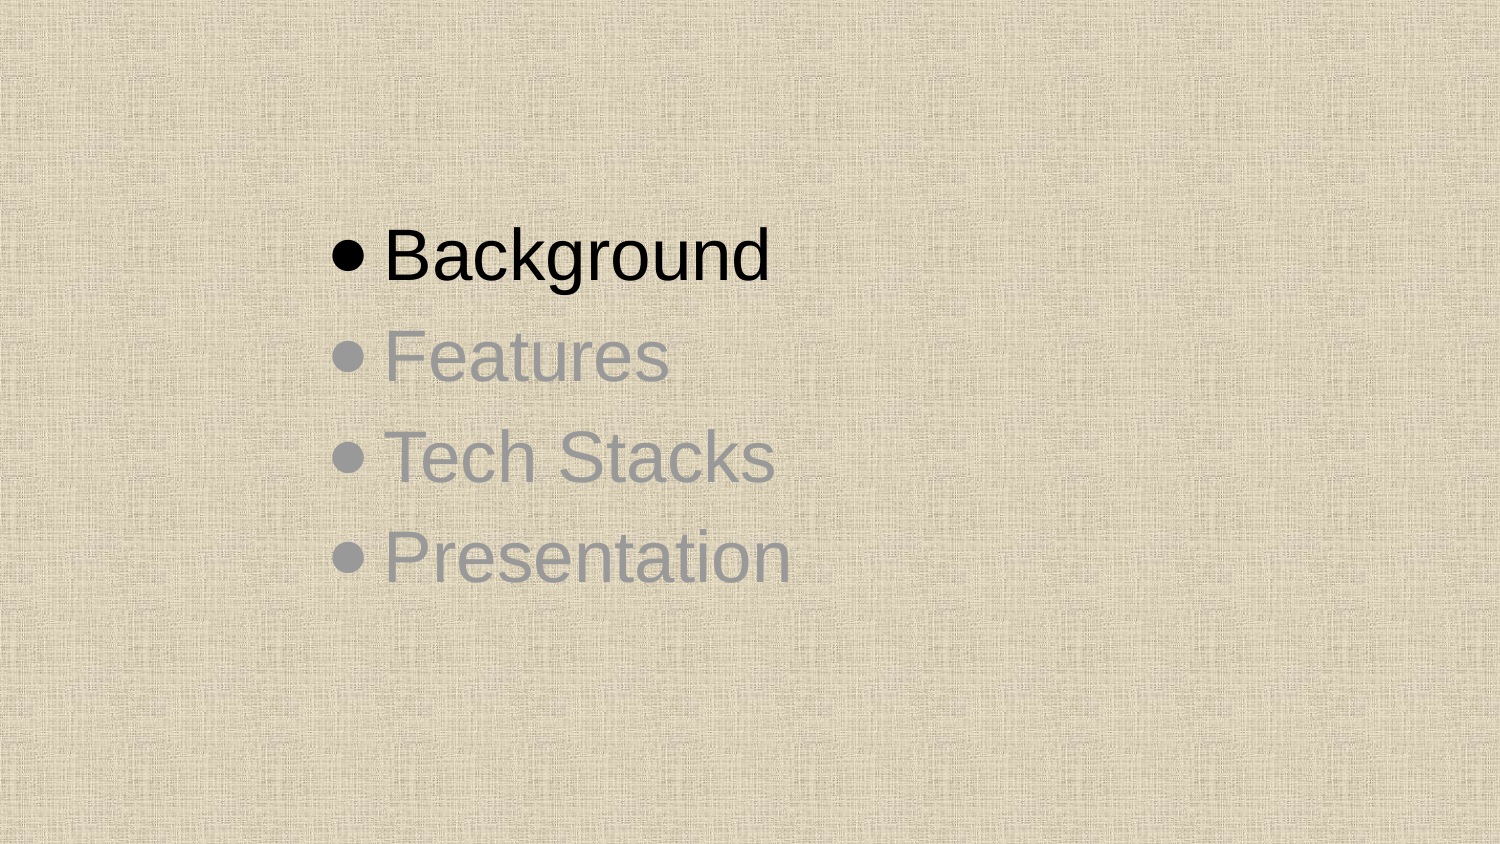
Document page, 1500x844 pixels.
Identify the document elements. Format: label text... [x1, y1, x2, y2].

picture [0, 0, 1500, 844]
text_box Background Features Tech Stacks Presentation [293, 179, 1234, 745]
